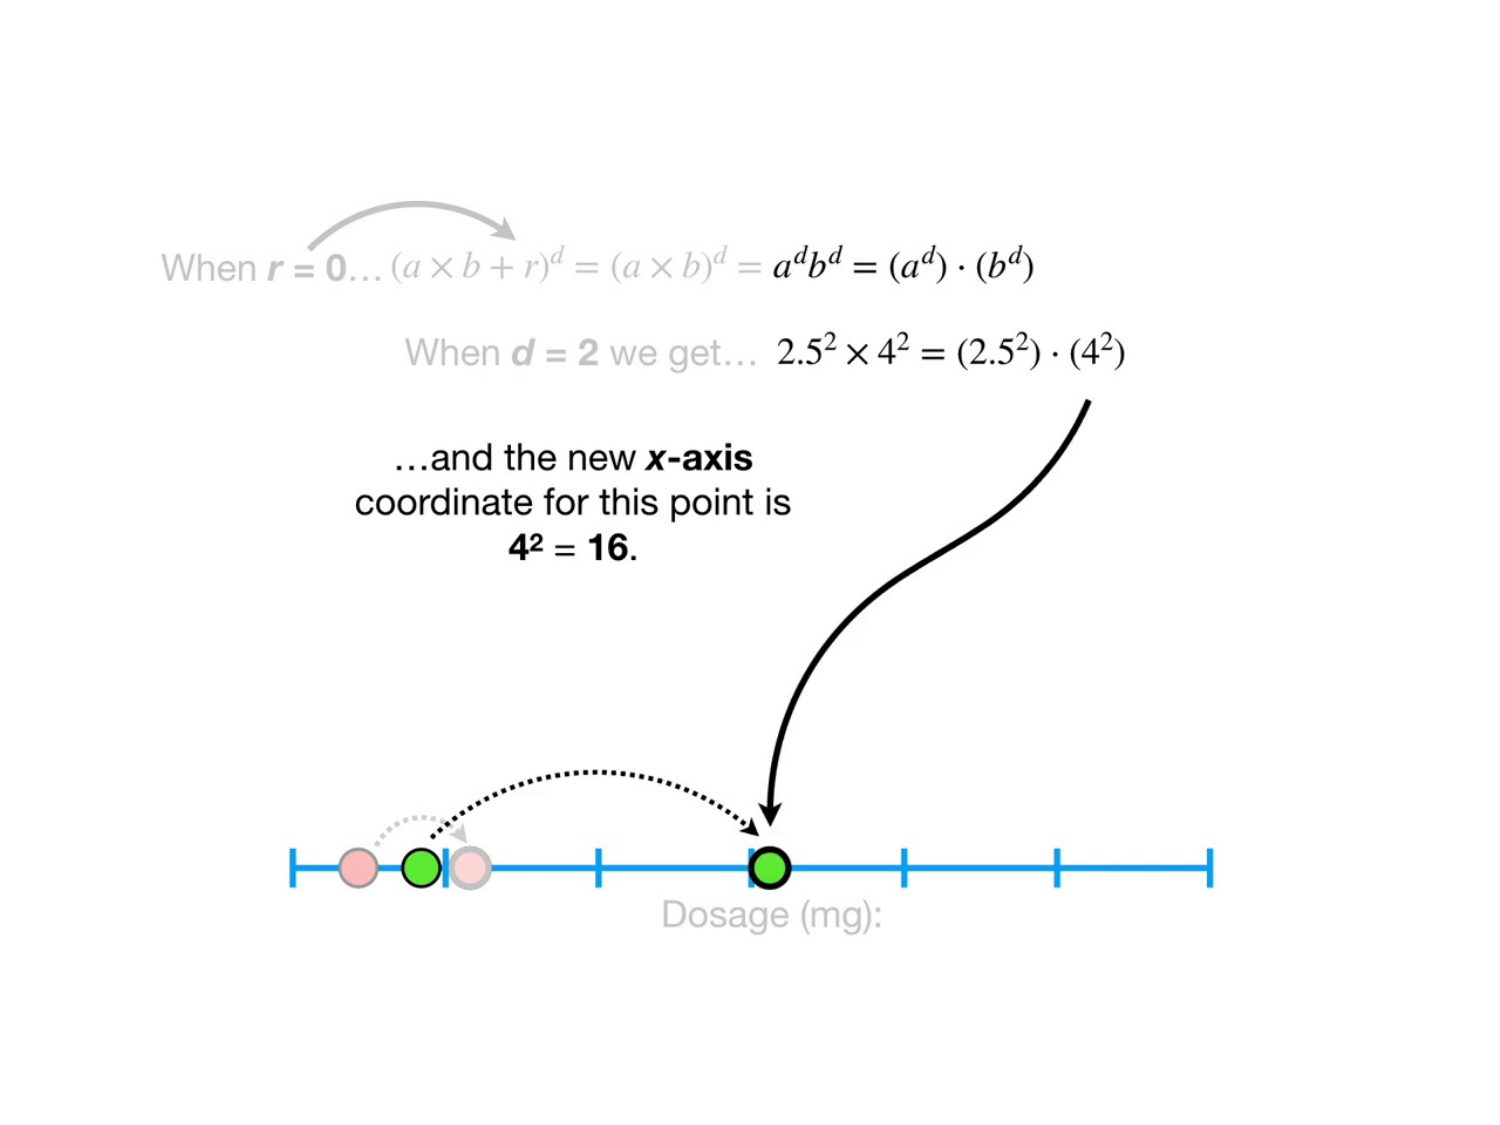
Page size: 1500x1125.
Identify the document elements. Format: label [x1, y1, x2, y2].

picture [0, 140, 1500, 985]
